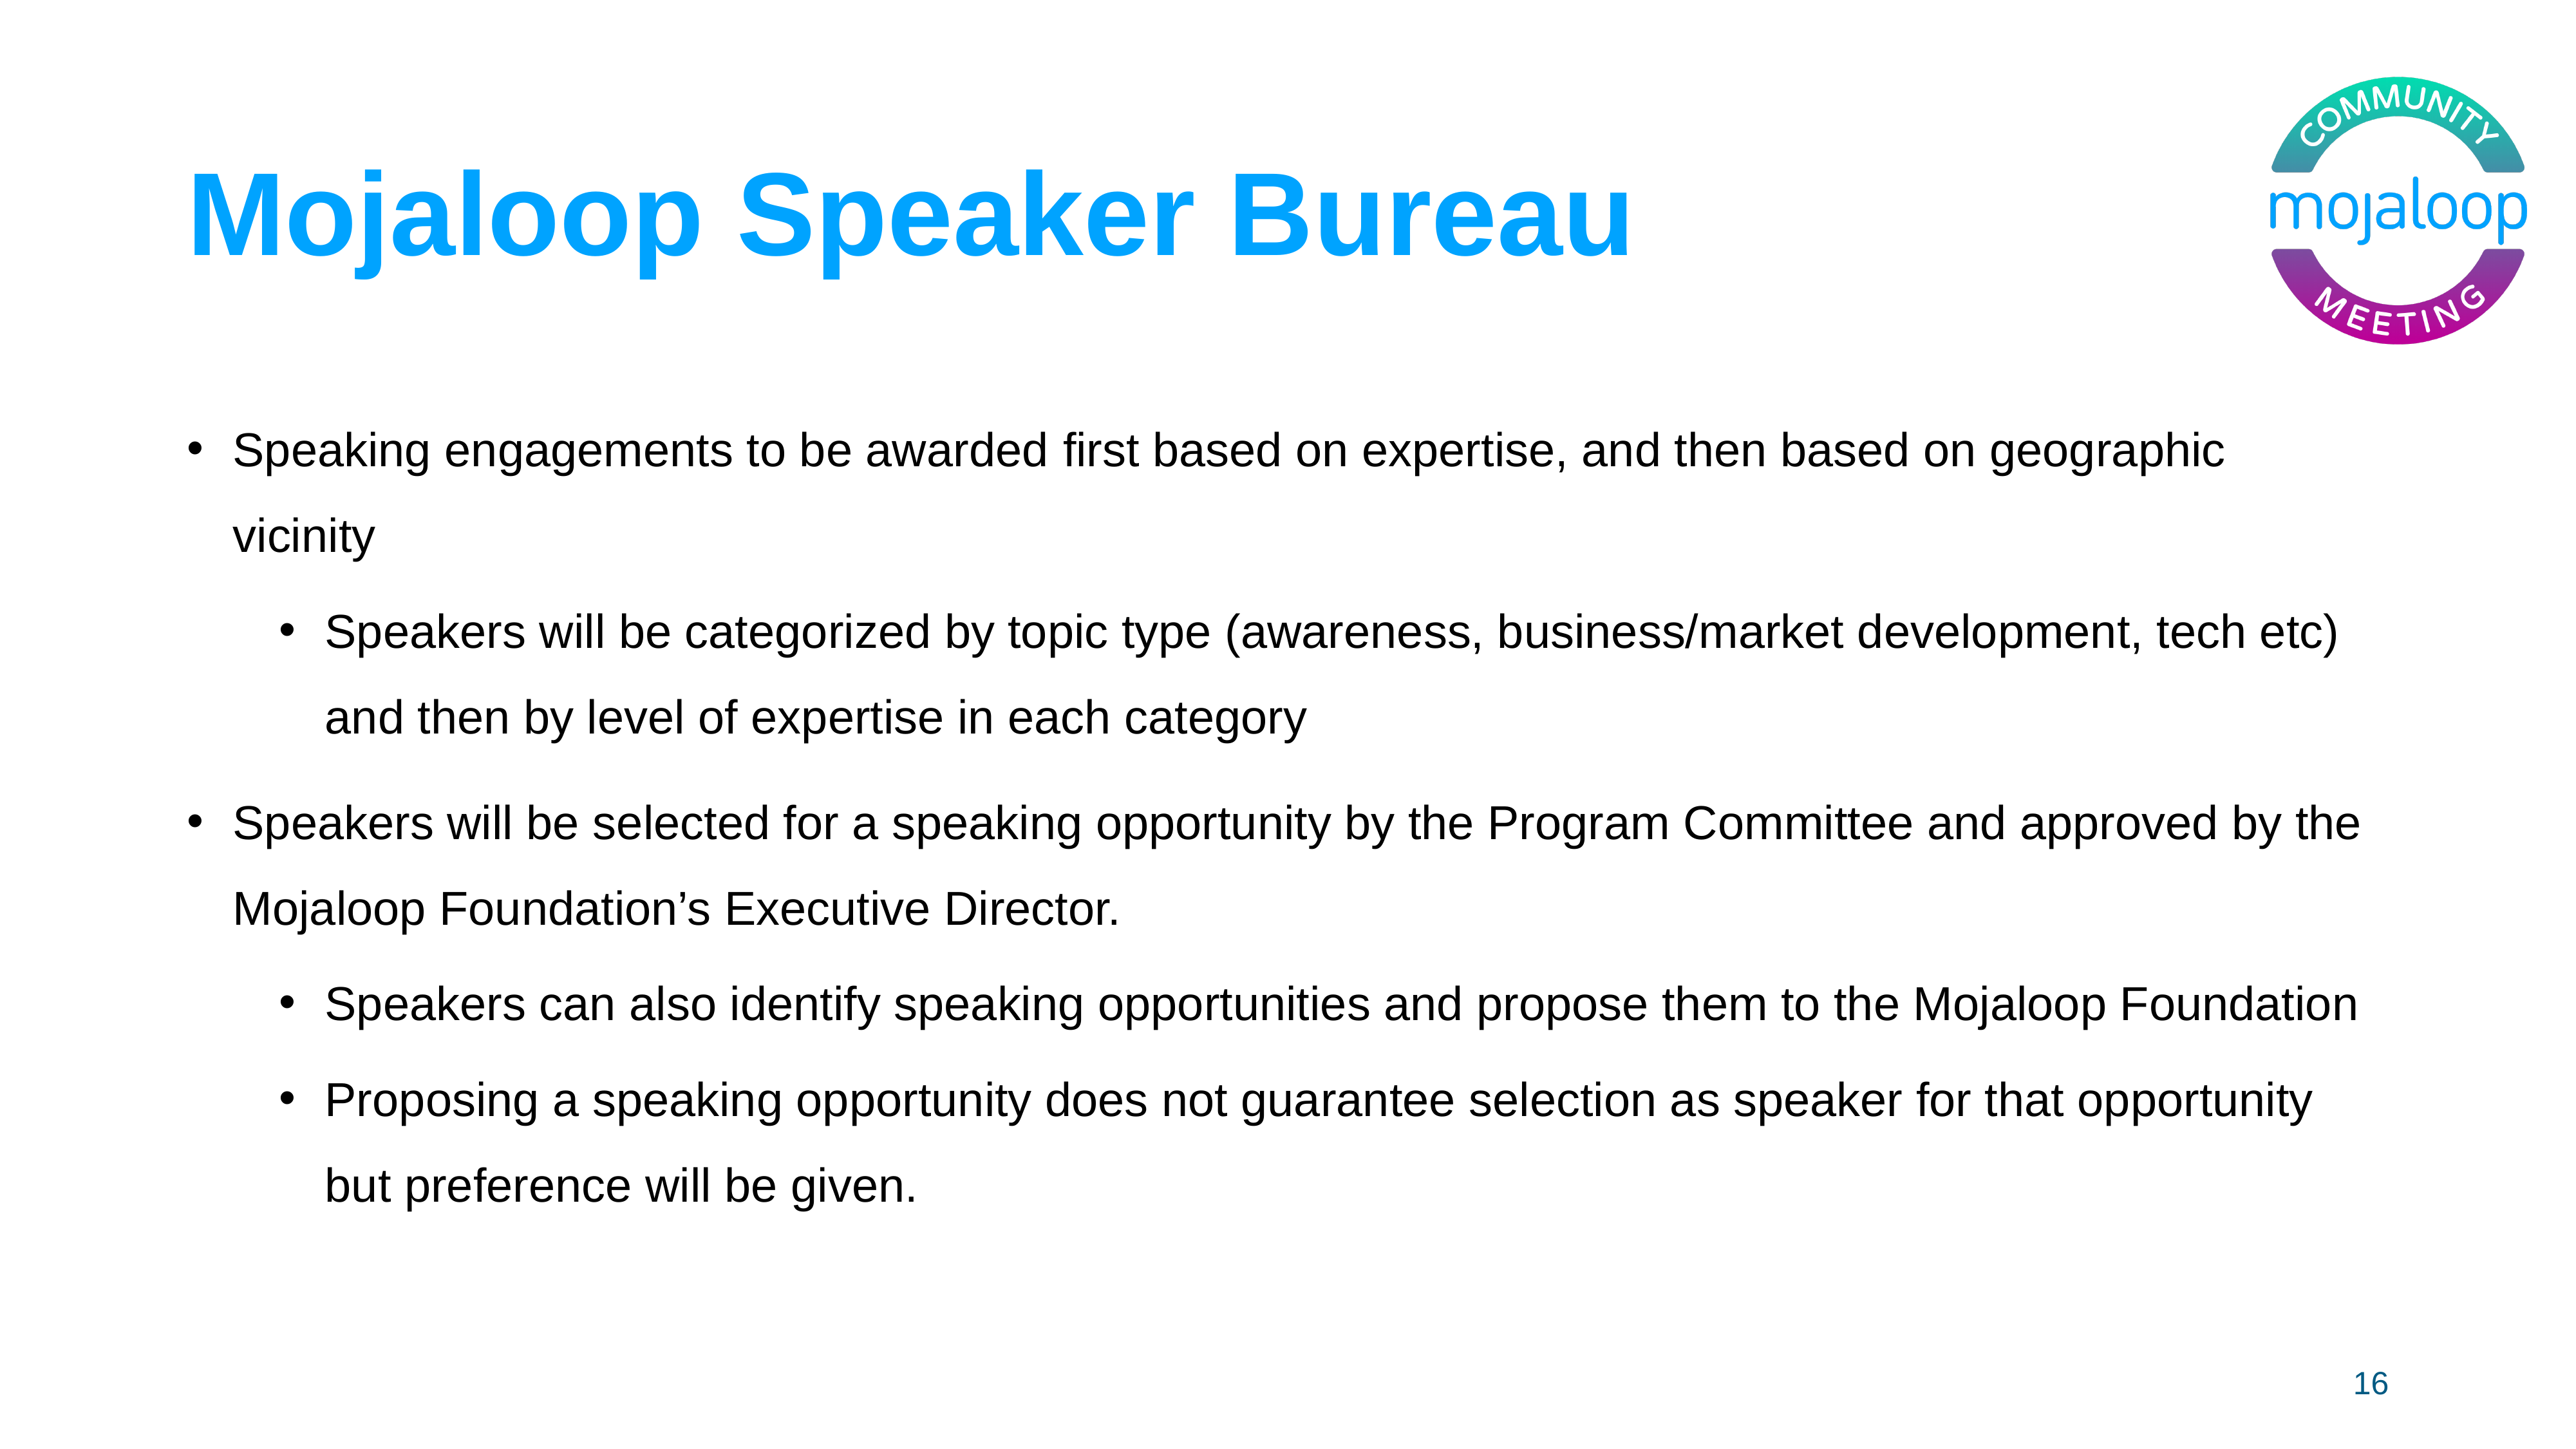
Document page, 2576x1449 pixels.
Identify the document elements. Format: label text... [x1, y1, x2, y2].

slide_number 16 [1819, 1343, 2399, 1421]
title Mojaloop Speaker Bureau [177, 77, 2175, 357]
picture [2270, 77, 2528, 345]
list Speaking engagements to be awarded first based on expertise, and then based on geographic vicinity Speakers will be categorized by topic type (awareness, business/market development, tech etc) and then by level of expertise in each category Speakers will be selected for a speaking opportunity by the Program Committee and approved by the Mojaloop Foundation’s Executive Director. Speakers can also identify speaking opportunities and propose them to the Mojaloop Foundation Proposing a speaking opportunity does not guarantee selection as speaker for that opportunity but preference will be given. [177, 385, 2399, 1305]
